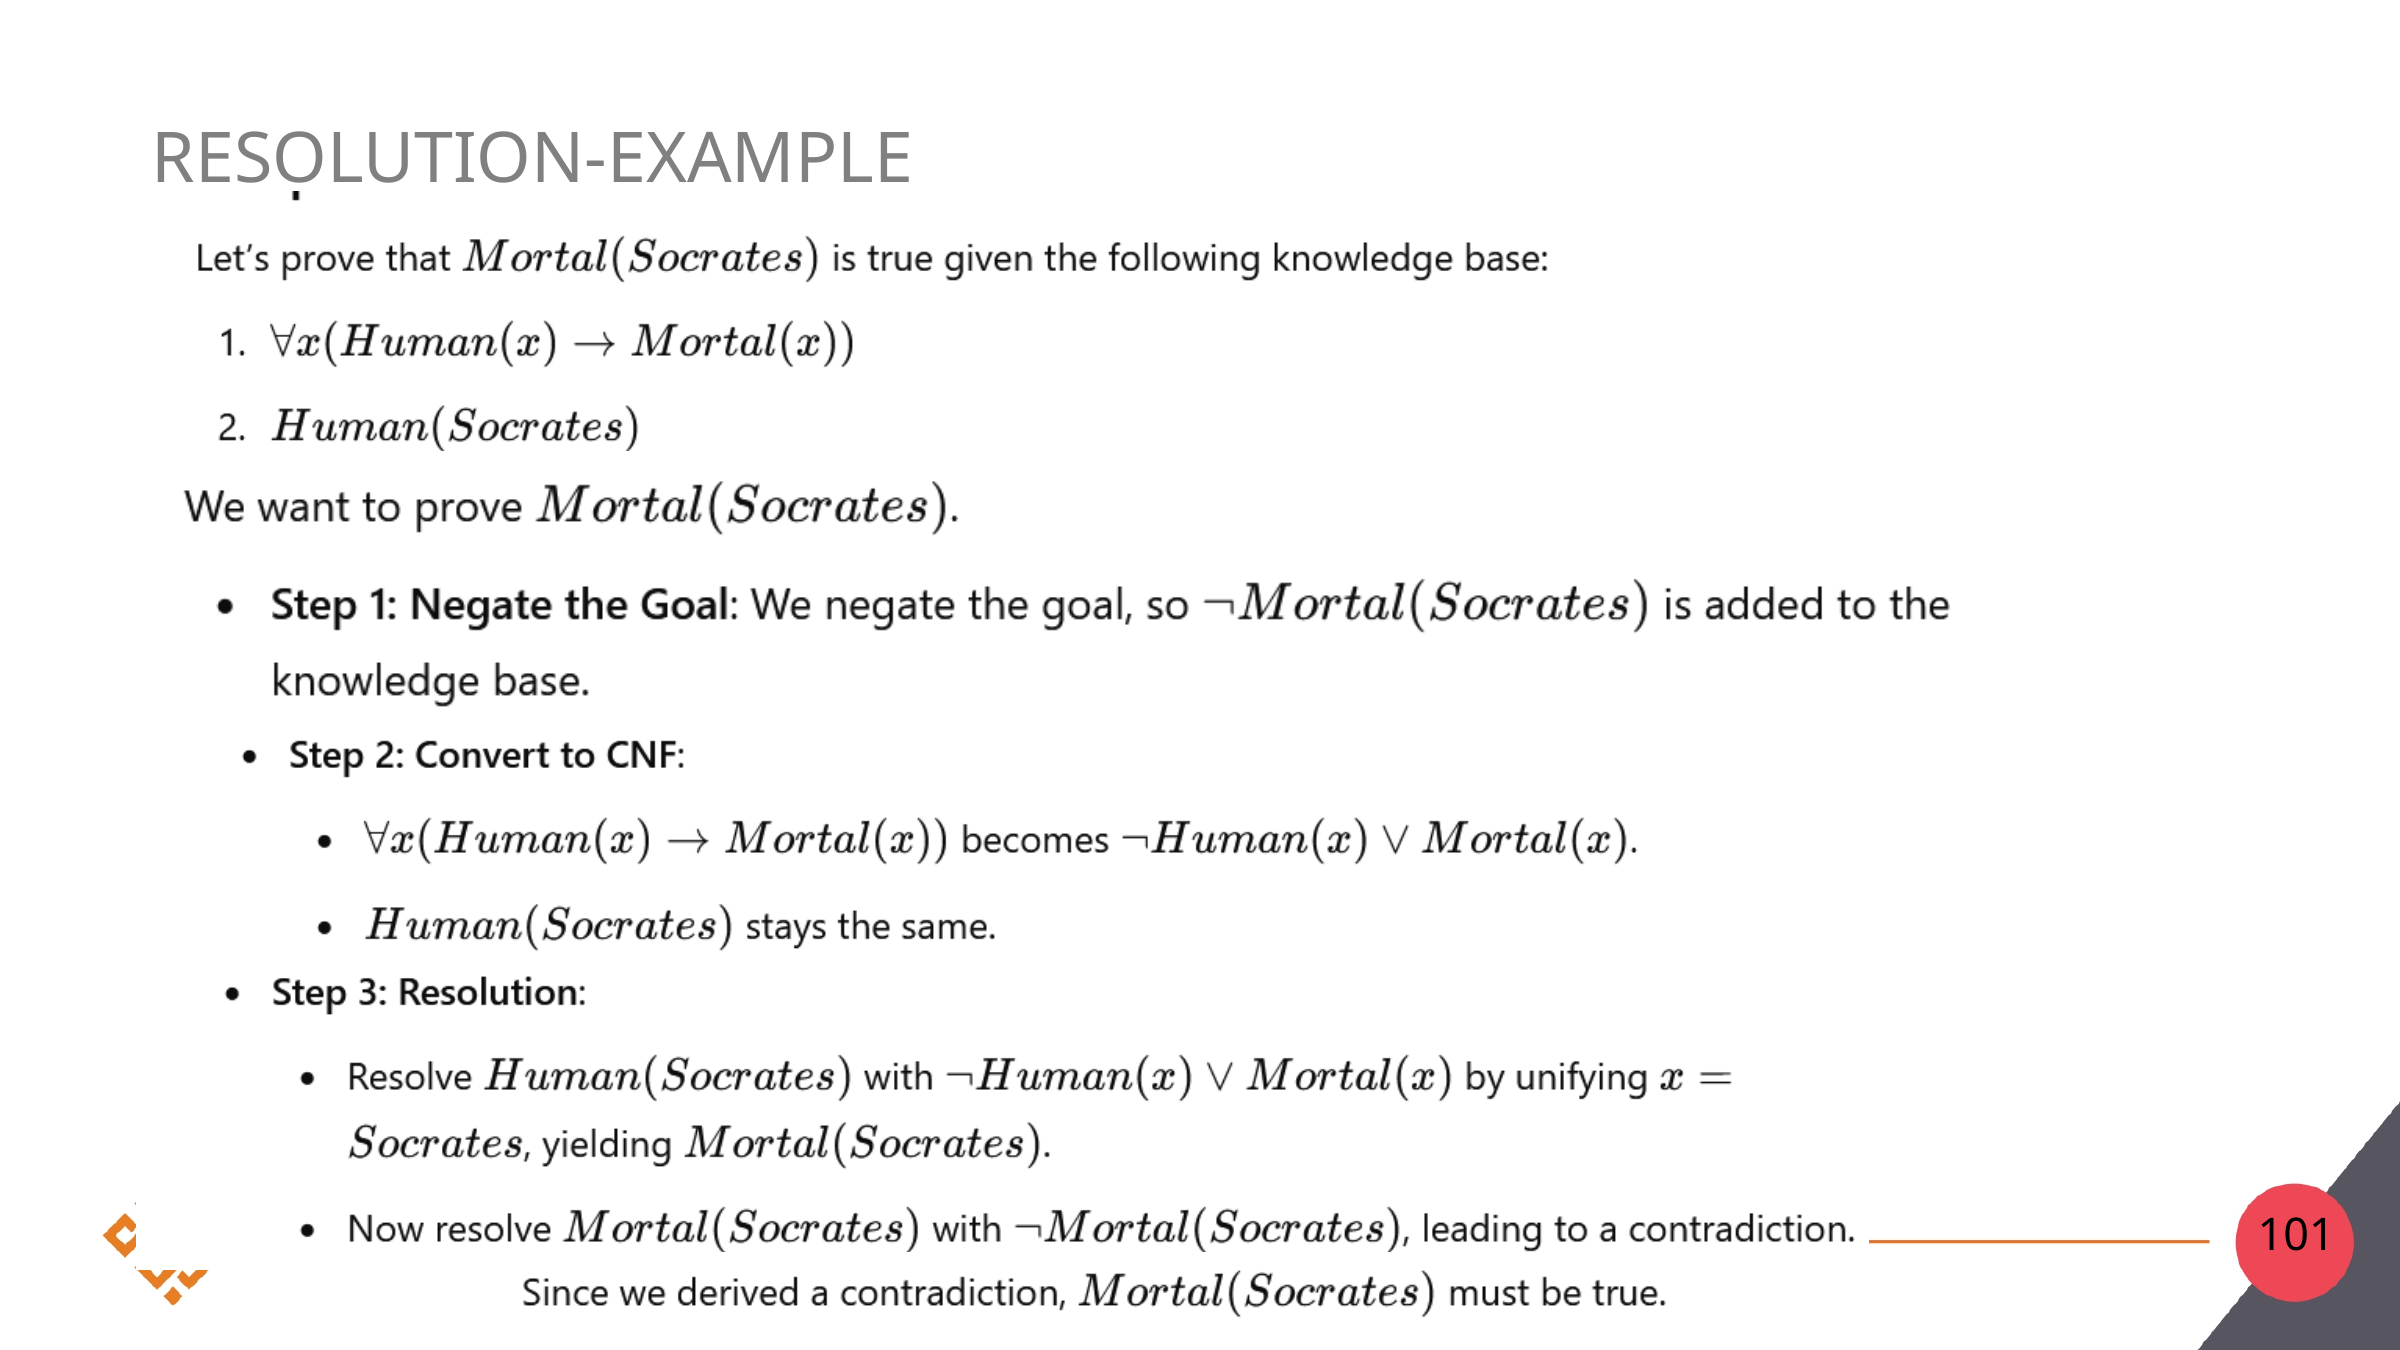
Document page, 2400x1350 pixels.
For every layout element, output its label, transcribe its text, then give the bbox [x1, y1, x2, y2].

title Resolution-Example [136, 77, 1360, 191]
picture [0, 0, 2400, 1350]
slide_number 101 [2237, 1200, 2355, 1272]
